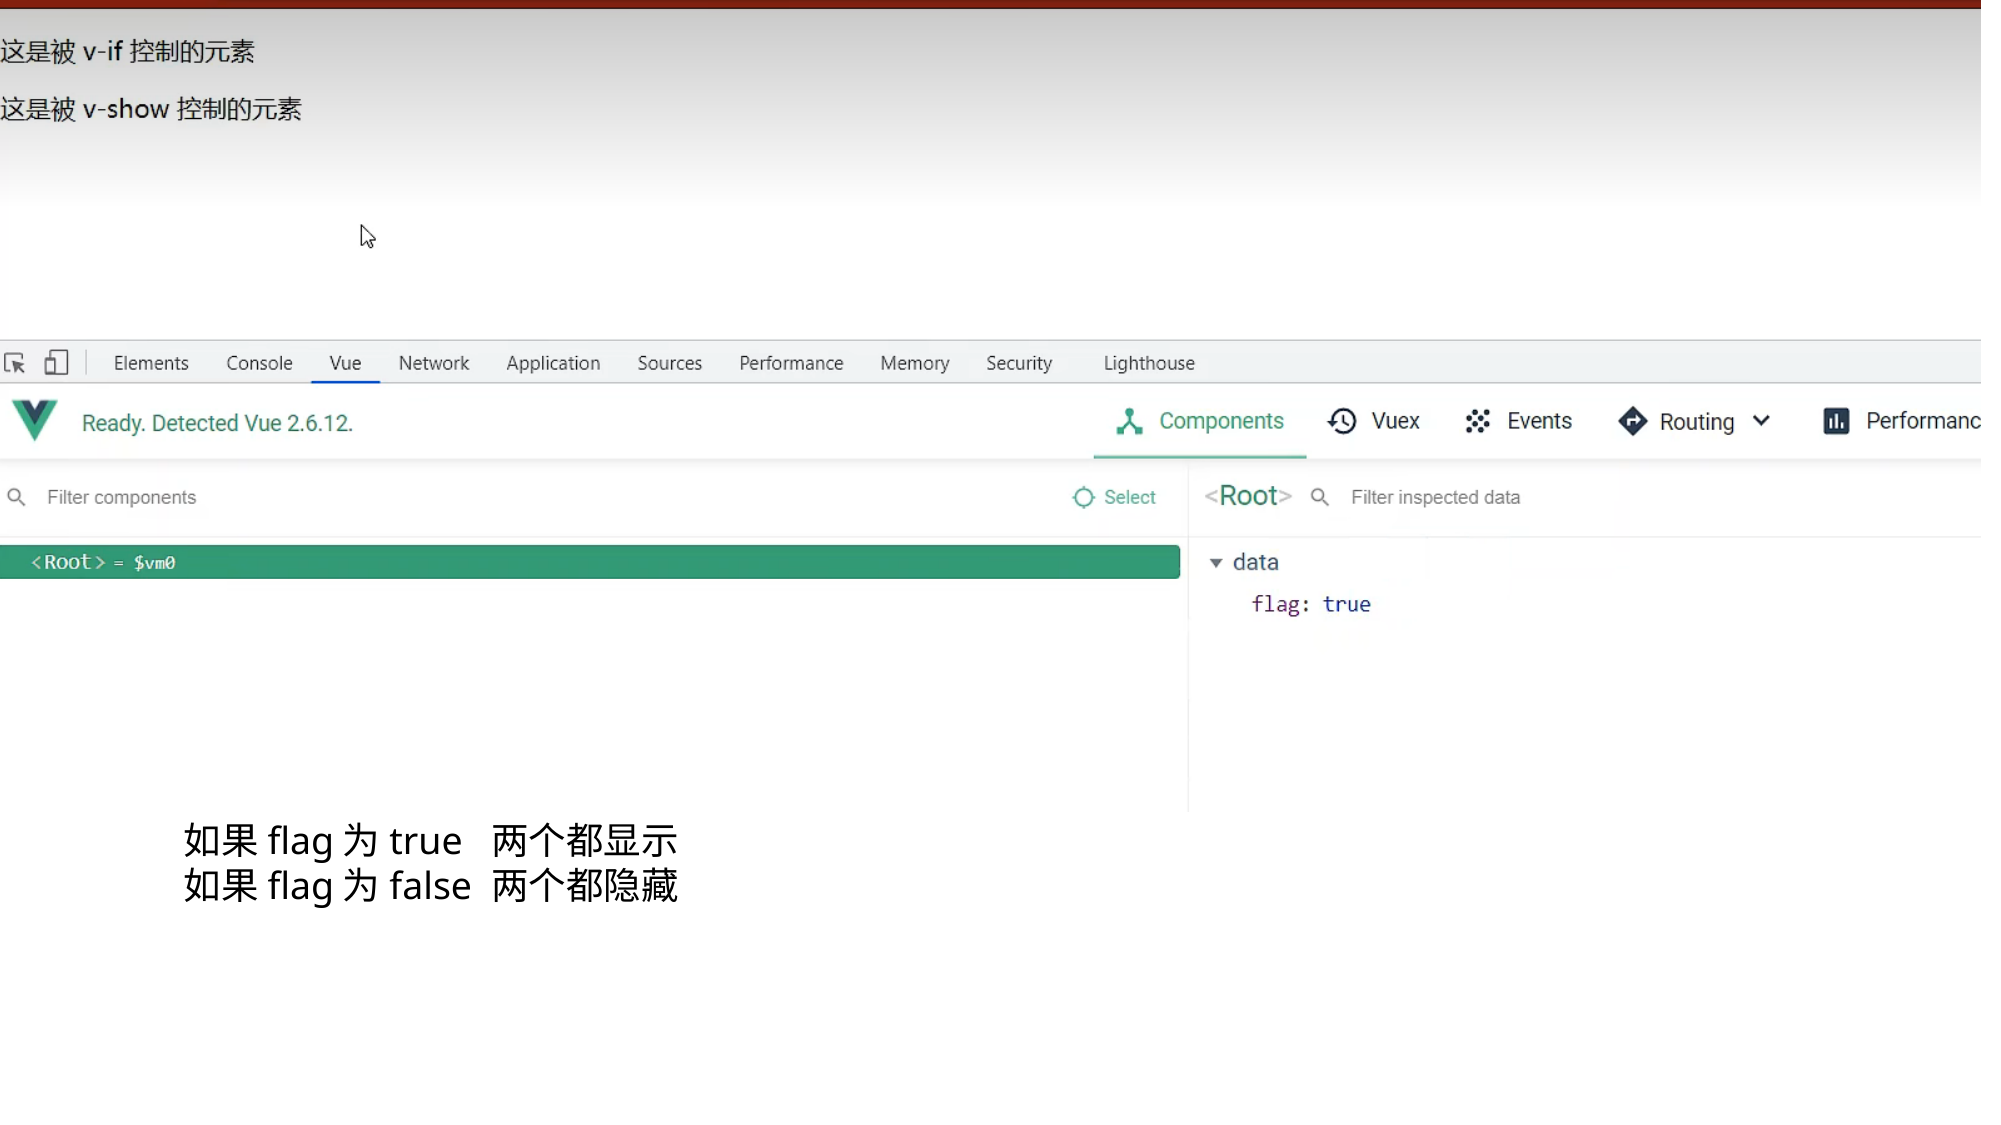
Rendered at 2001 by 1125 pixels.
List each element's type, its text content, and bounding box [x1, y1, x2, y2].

text_box 如果flag为true 两个都显示 如果flag为false 两个都隐藏 [168, 812, 1374, 914]
picture [0, 0, 1981, 812]
